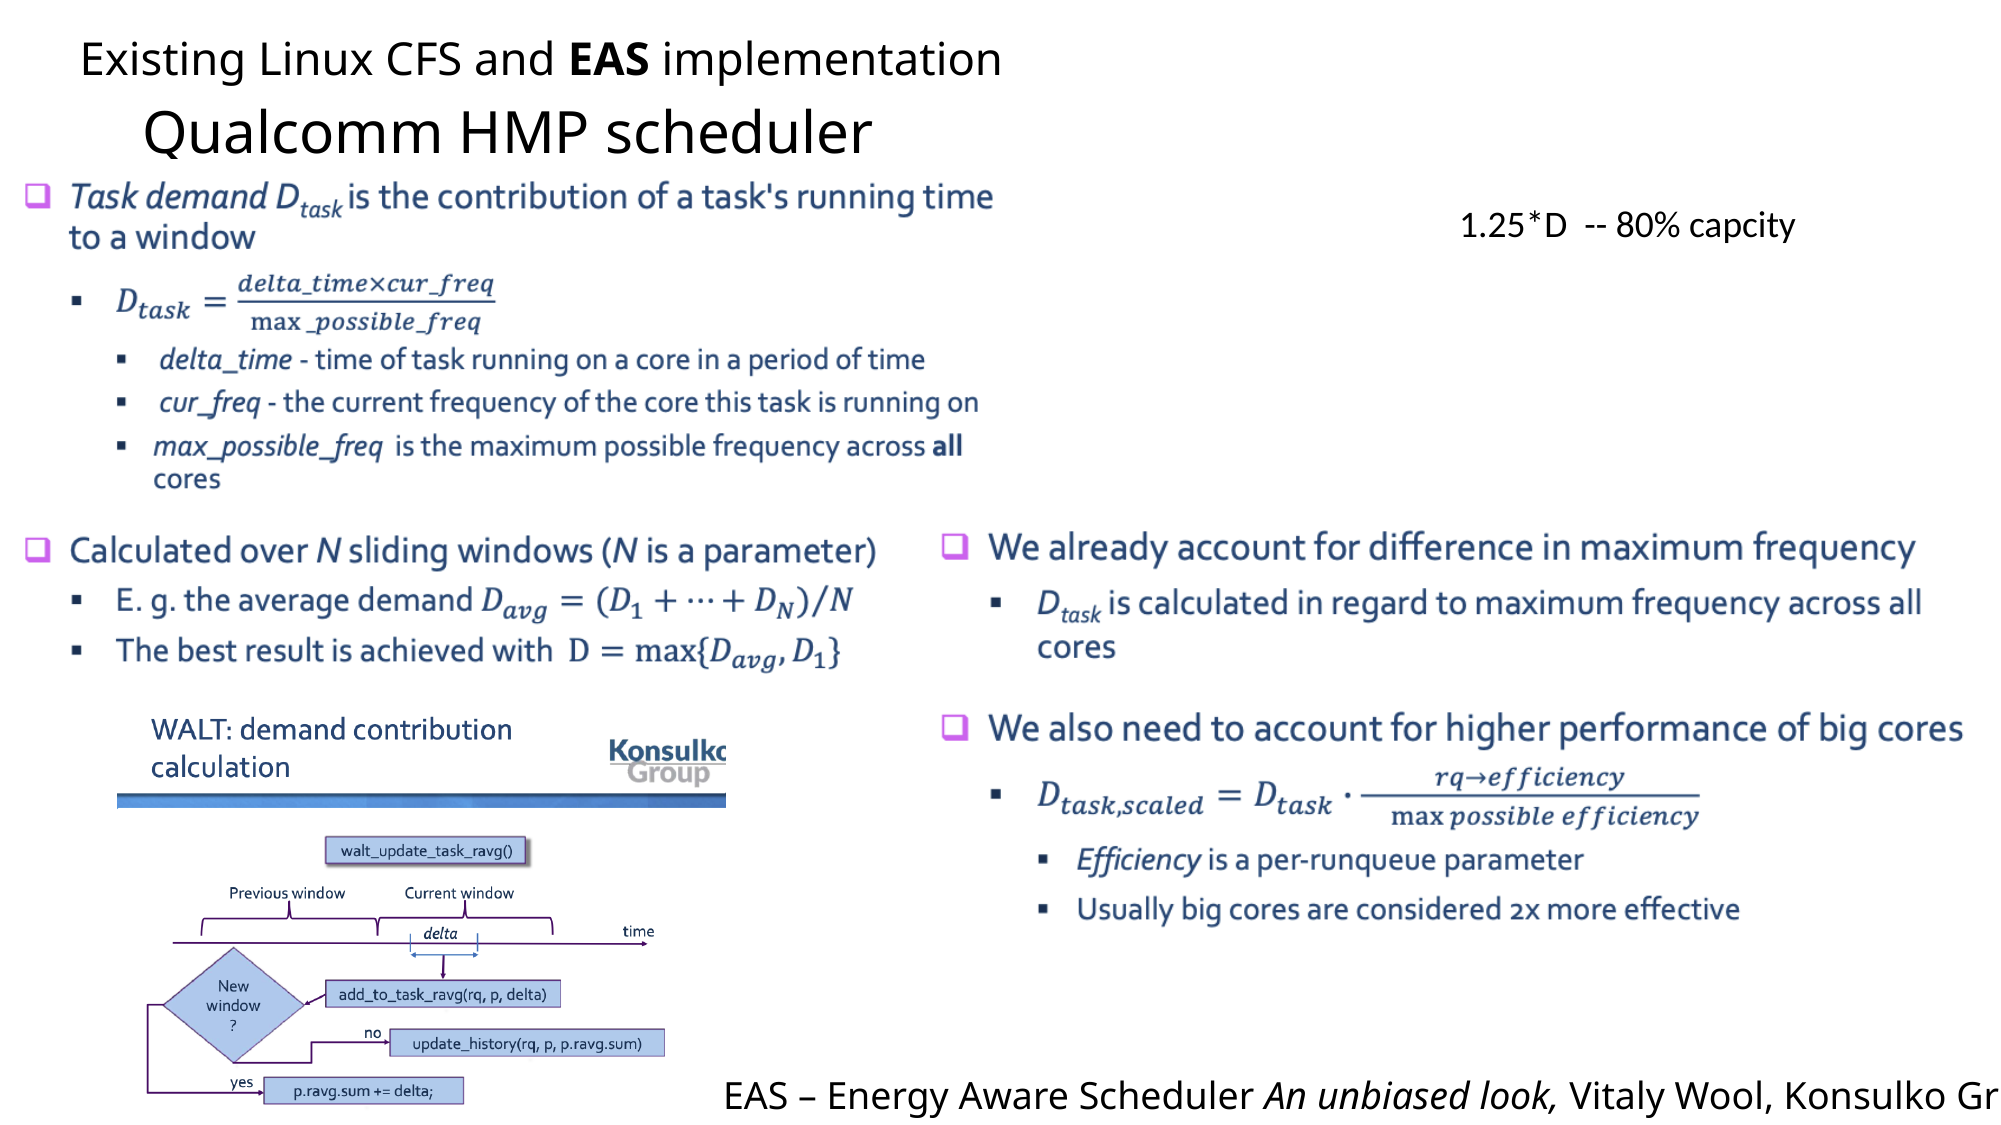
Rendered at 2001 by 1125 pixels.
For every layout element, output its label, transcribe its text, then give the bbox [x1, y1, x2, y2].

text_box 1.25*D -- 80% capcity [1444, 192, 1812, 253]
picture [14, 159, 2000, 1125]
text_box Qualcomm HMP scheduler [127, 81, 1211, 174]
text_box EAS – Energy Aware Scheduler An unbiased look, Vitaly Wool, Konsulko Group [726, 1064, 2000, 1125]
text_box Existing Linux CFS and EAS implementation [0, 0, 1083, 93]
